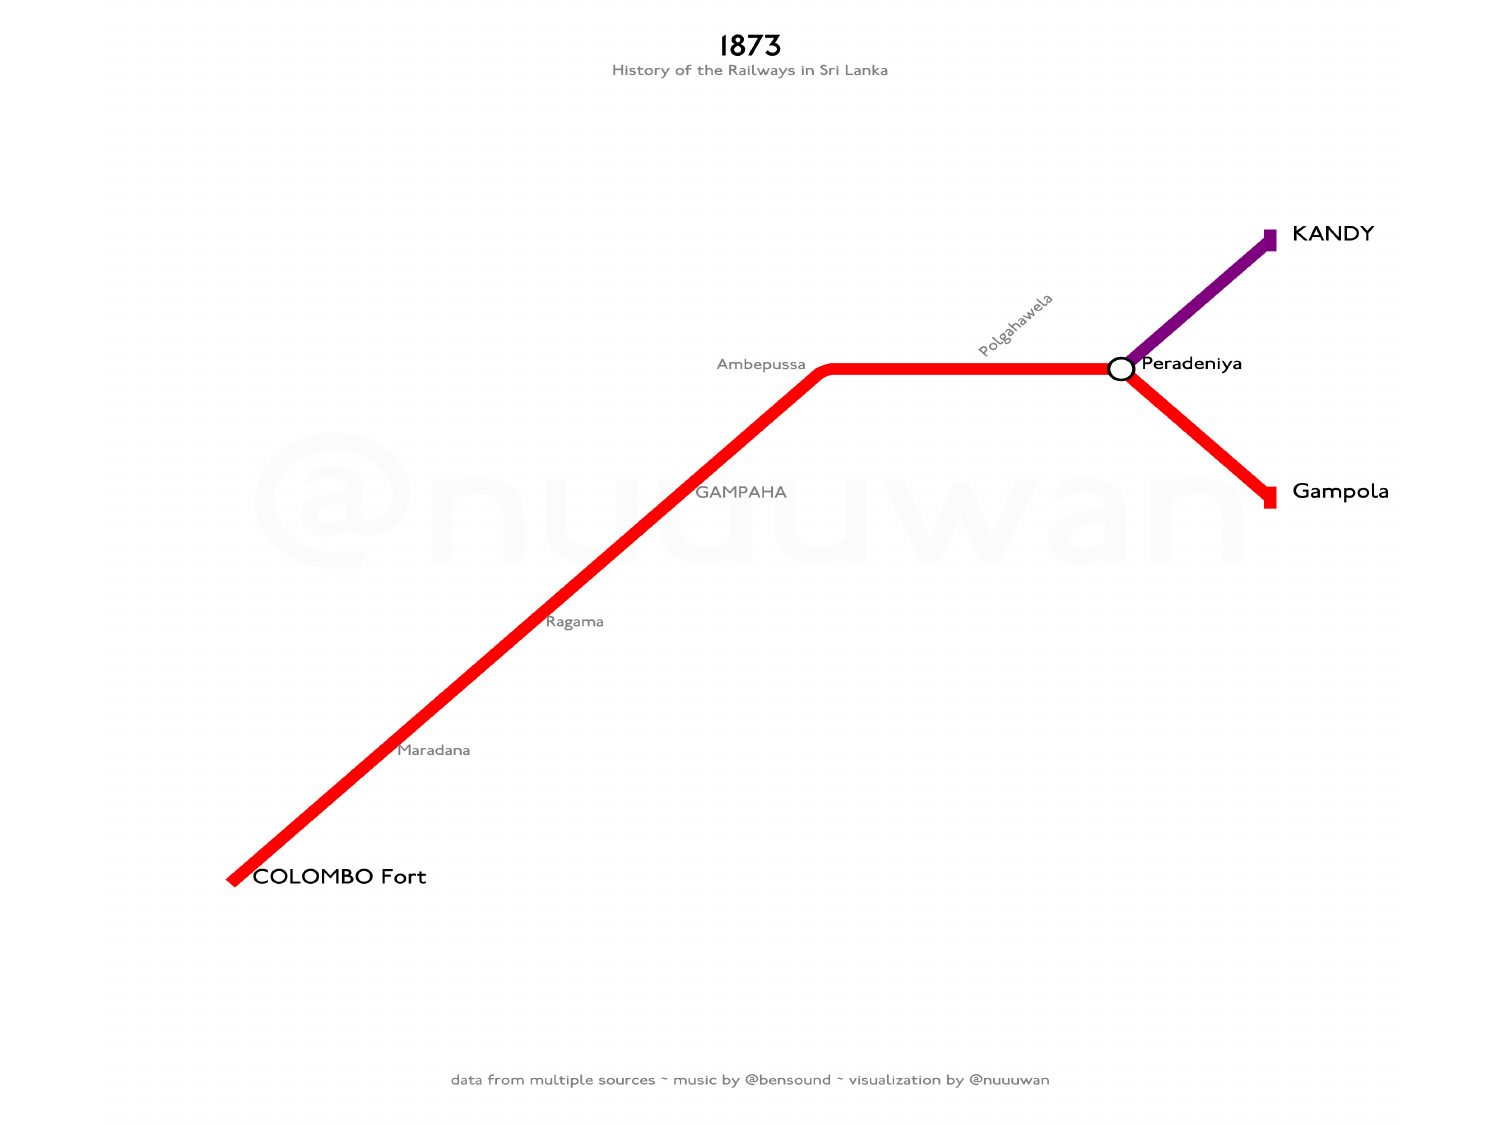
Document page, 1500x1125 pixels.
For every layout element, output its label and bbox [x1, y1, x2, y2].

picture [100, 0, 1400, 1125]
